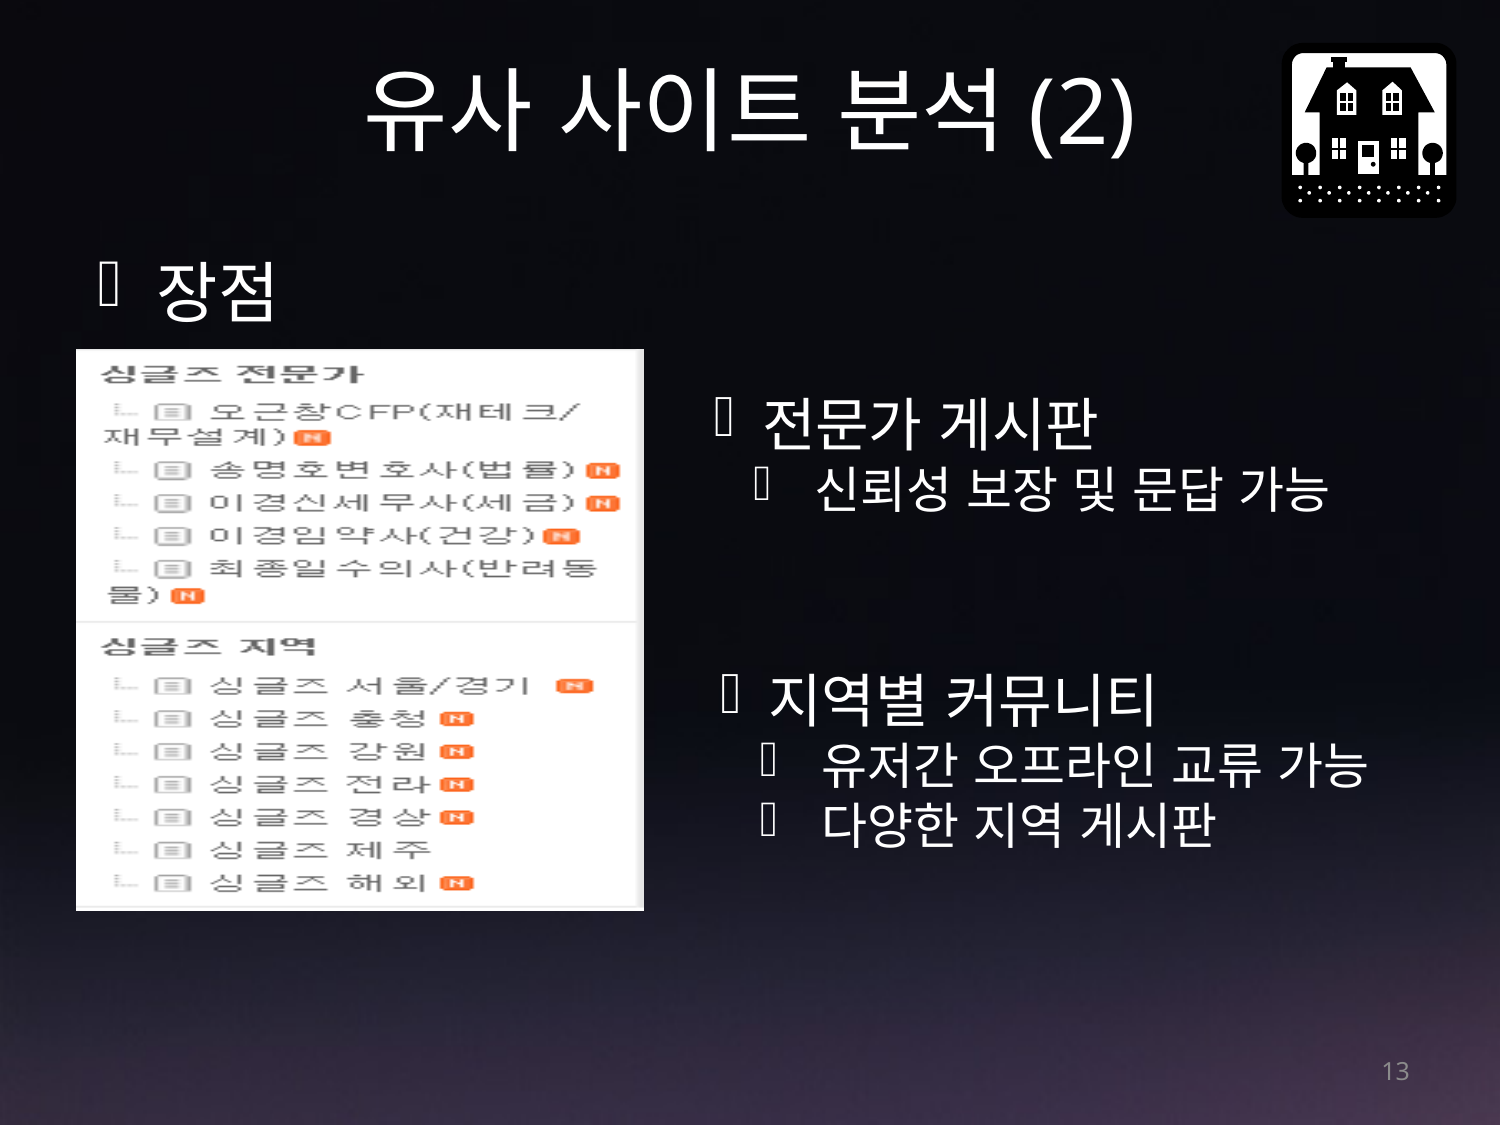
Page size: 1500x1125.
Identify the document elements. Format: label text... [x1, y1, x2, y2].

text_box 장점 [82, 243, 314, 339]
picture [0, 0, 1500, 1125]
text_box 지역별 커뮤니티 유저간 오프라인 교류 가능 다양한 지역 게시판 [705, 656, 1385, 862]
text_box 전문가 게시판 신뢰성 보장 및 문답 가능 [699, 380, 1346, 526]
title 유사 사이트 분석(2) [75, 45, 1425, 232]
slide_number 13 [1074, 1042, 1425, 1103]
